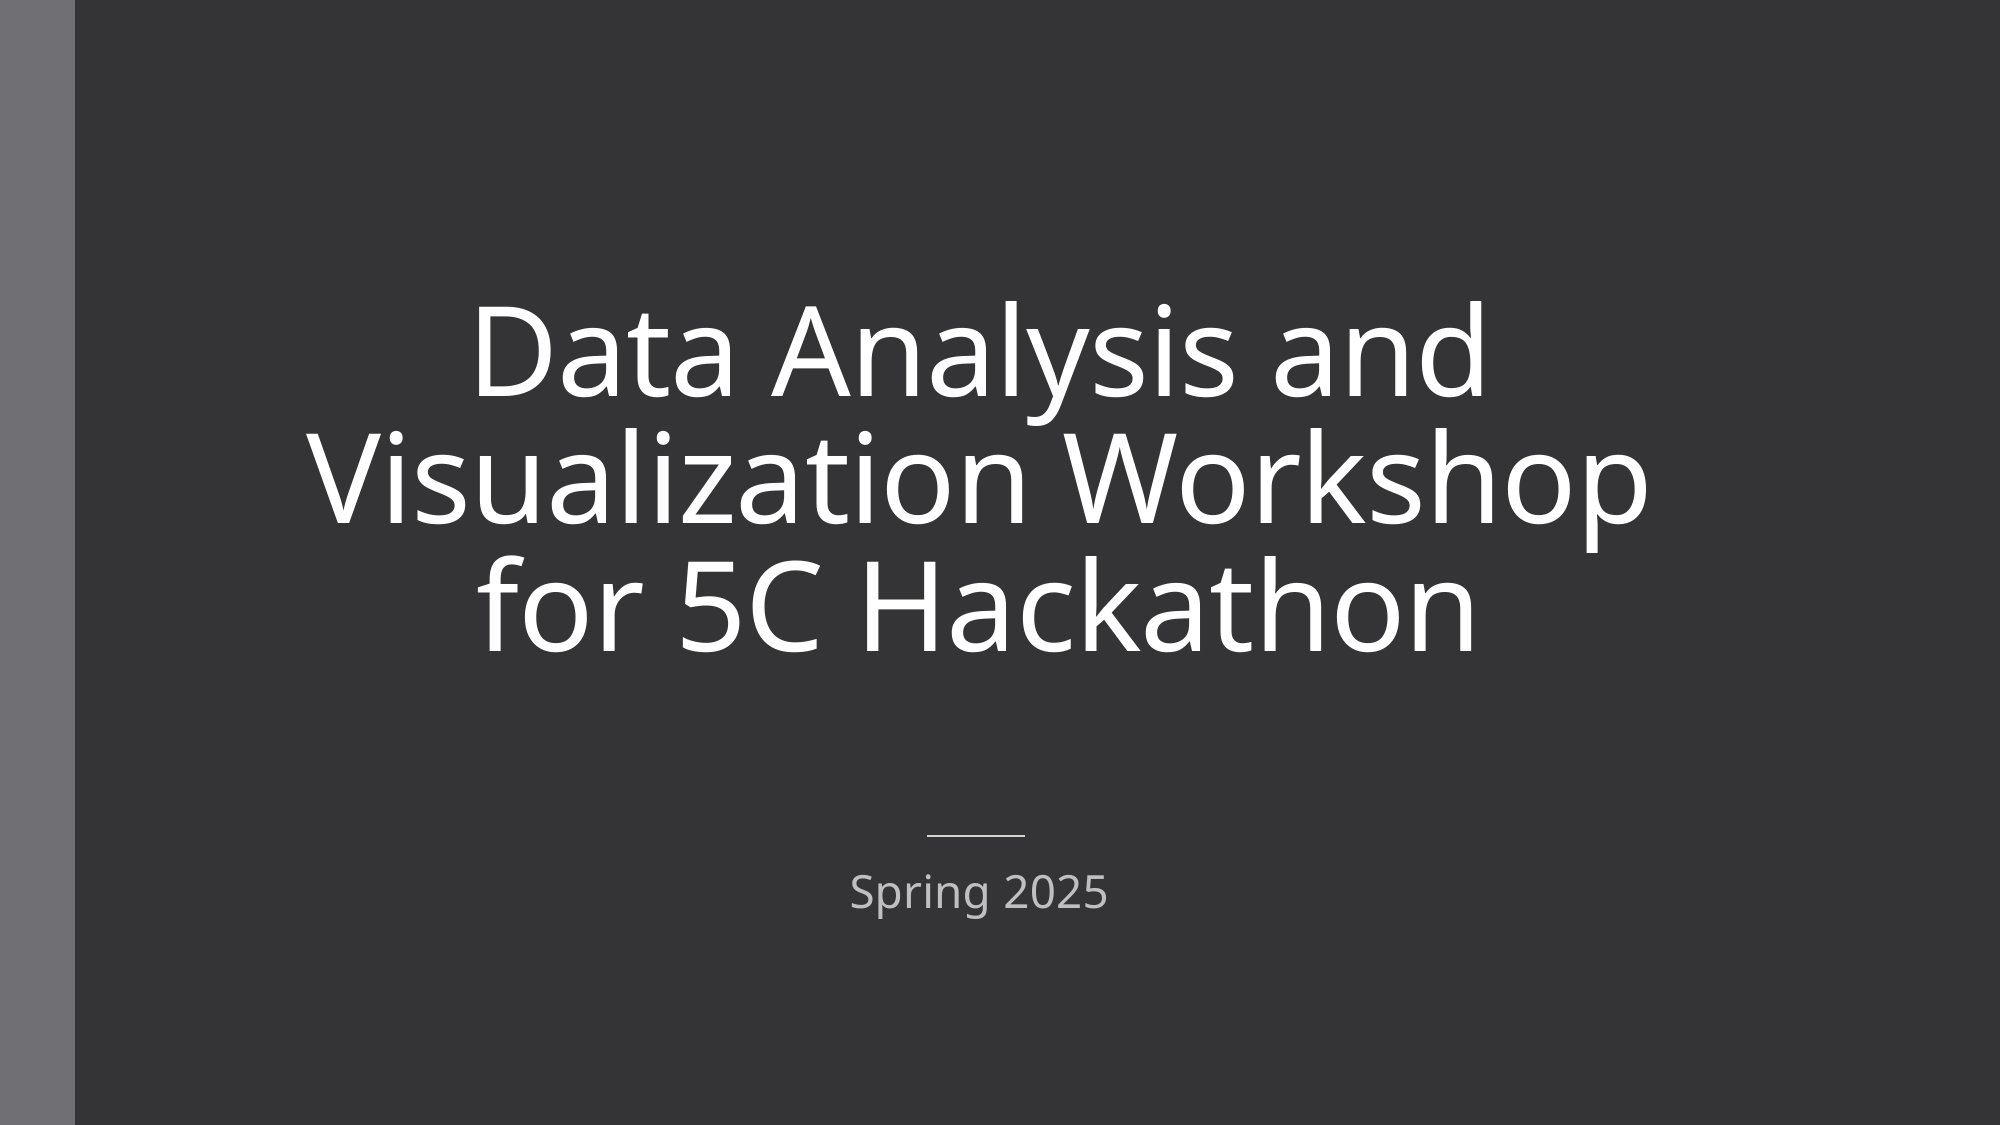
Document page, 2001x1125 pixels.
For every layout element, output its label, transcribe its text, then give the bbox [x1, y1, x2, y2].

subtitle Spring 2025 [206, 859, 1752, 1054]
title Data Analysis and Visualization Workshop for 5C Hackathon [206, 168, 1752, 803]
